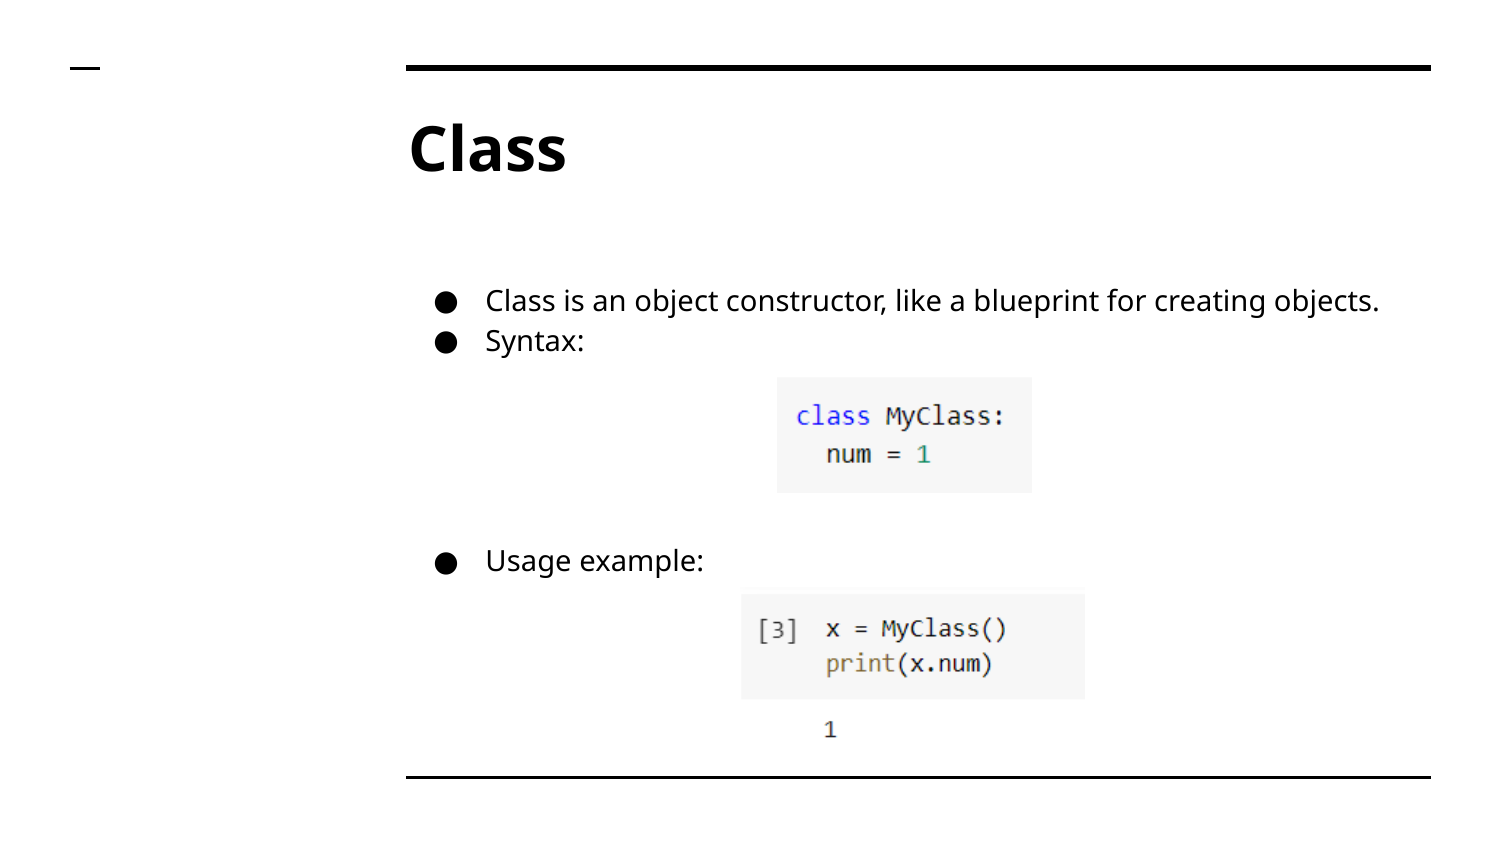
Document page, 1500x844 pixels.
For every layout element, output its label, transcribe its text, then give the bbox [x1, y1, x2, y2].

list Class is an object constructor, like a blueprint for creating objects. Syntax: Usage example: [395, 261, 1433, 755]
picture [740, 587, 1085, 755]
title Class [393, 94, 1431, 199]
picture [777, 376, 1033, 493]
